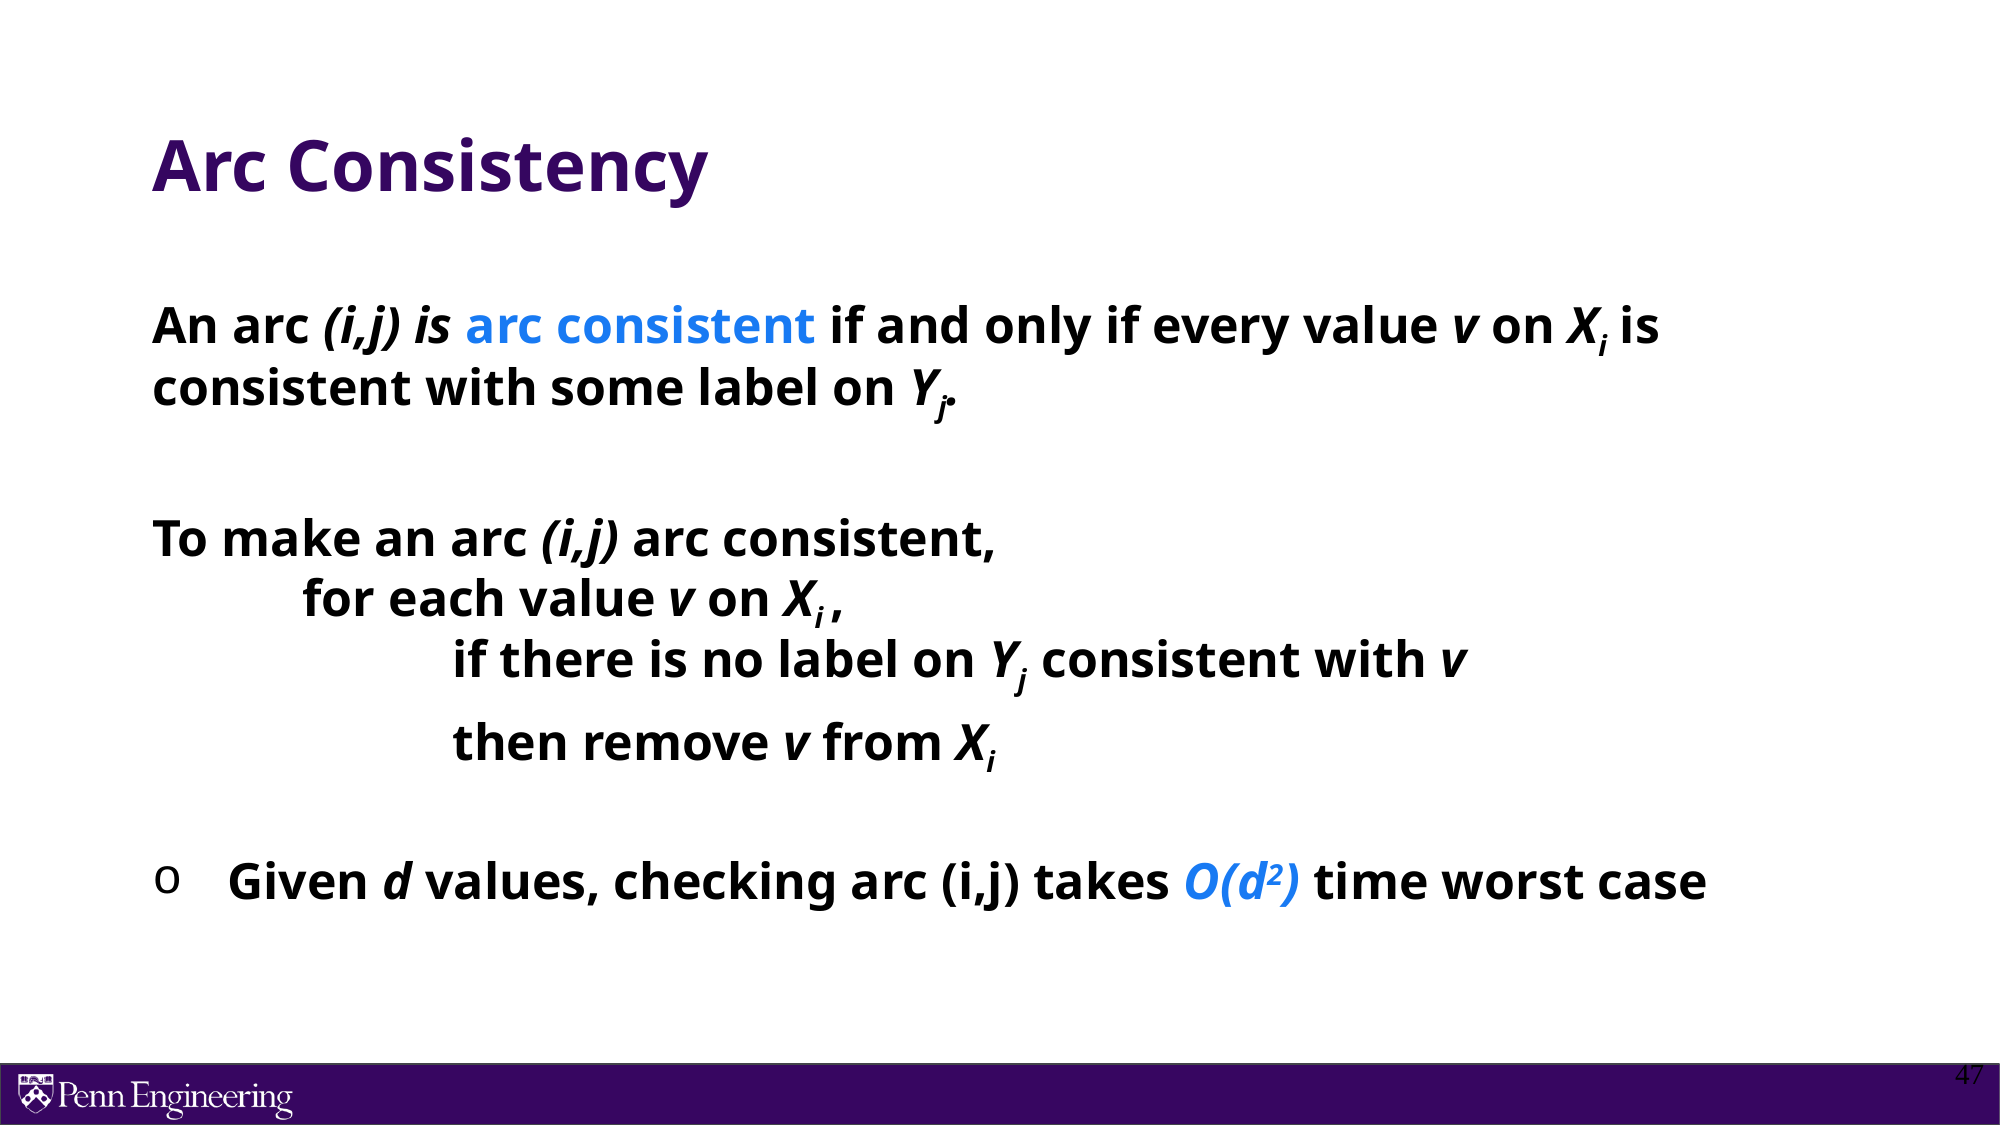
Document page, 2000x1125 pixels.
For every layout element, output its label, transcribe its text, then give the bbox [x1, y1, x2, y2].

title Arc Consistency [137, 59, 1862, 278]
list An arc (i,j) is arc consistent if and only if every value v on Xi is consistent with some label on Yj. To make an arc (i,j) arc consistent, for each value v on Xi , if there is no label on Yj consistent with v then remove v from Xi Given d values, checking arc (i,j) takes O(d2) time worst case [137, 287, 1862, 1059]
picture [8, 1066, 301, 1123]
slide_number 47 [1549, 1042, 2000, 1103]
